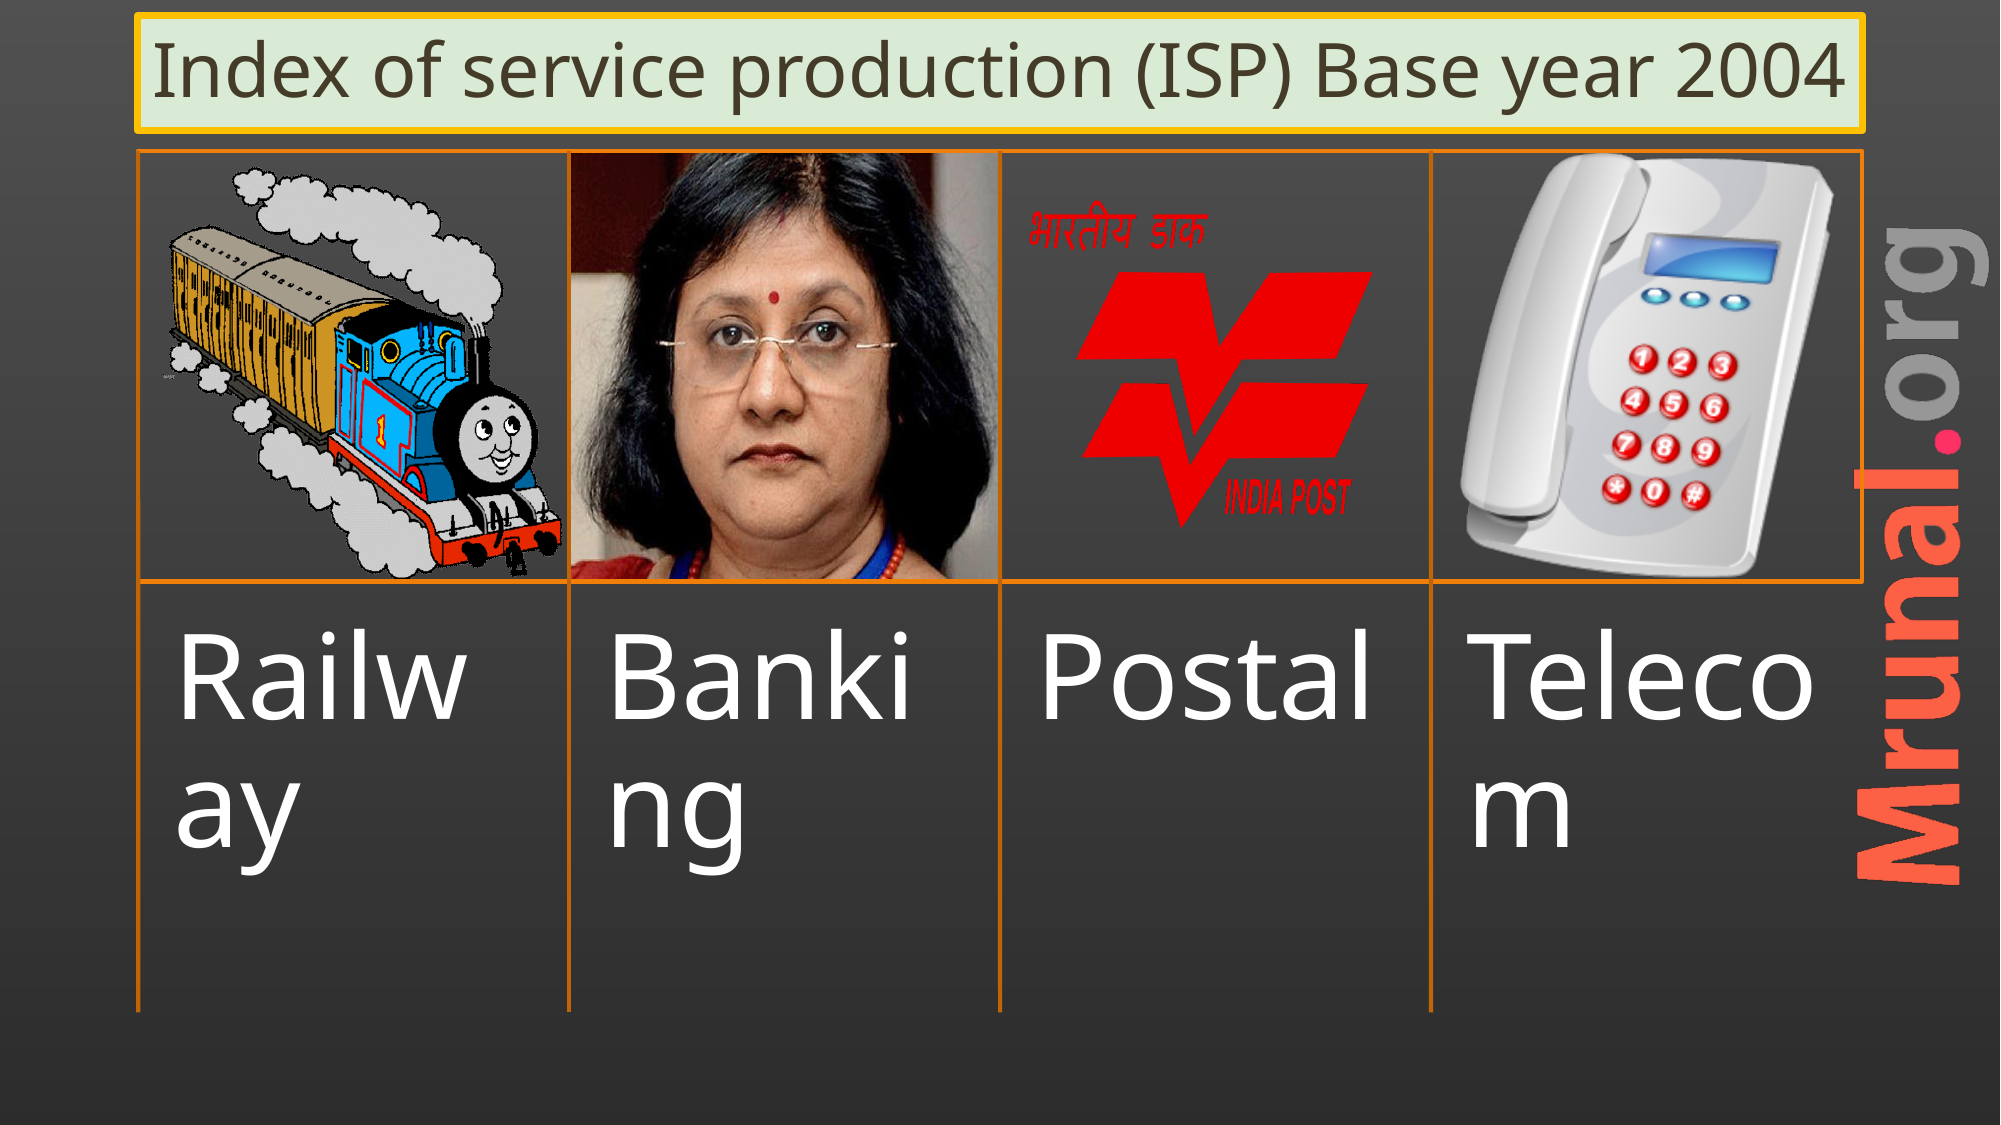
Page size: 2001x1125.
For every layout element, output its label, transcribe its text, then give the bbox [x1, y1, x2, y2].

picture [1863, 223, 2000, 894]
title Index of service production (ISP) Base year 2004 [134, 12, 1866, 134]
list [137, 149, 1863, 1014]
